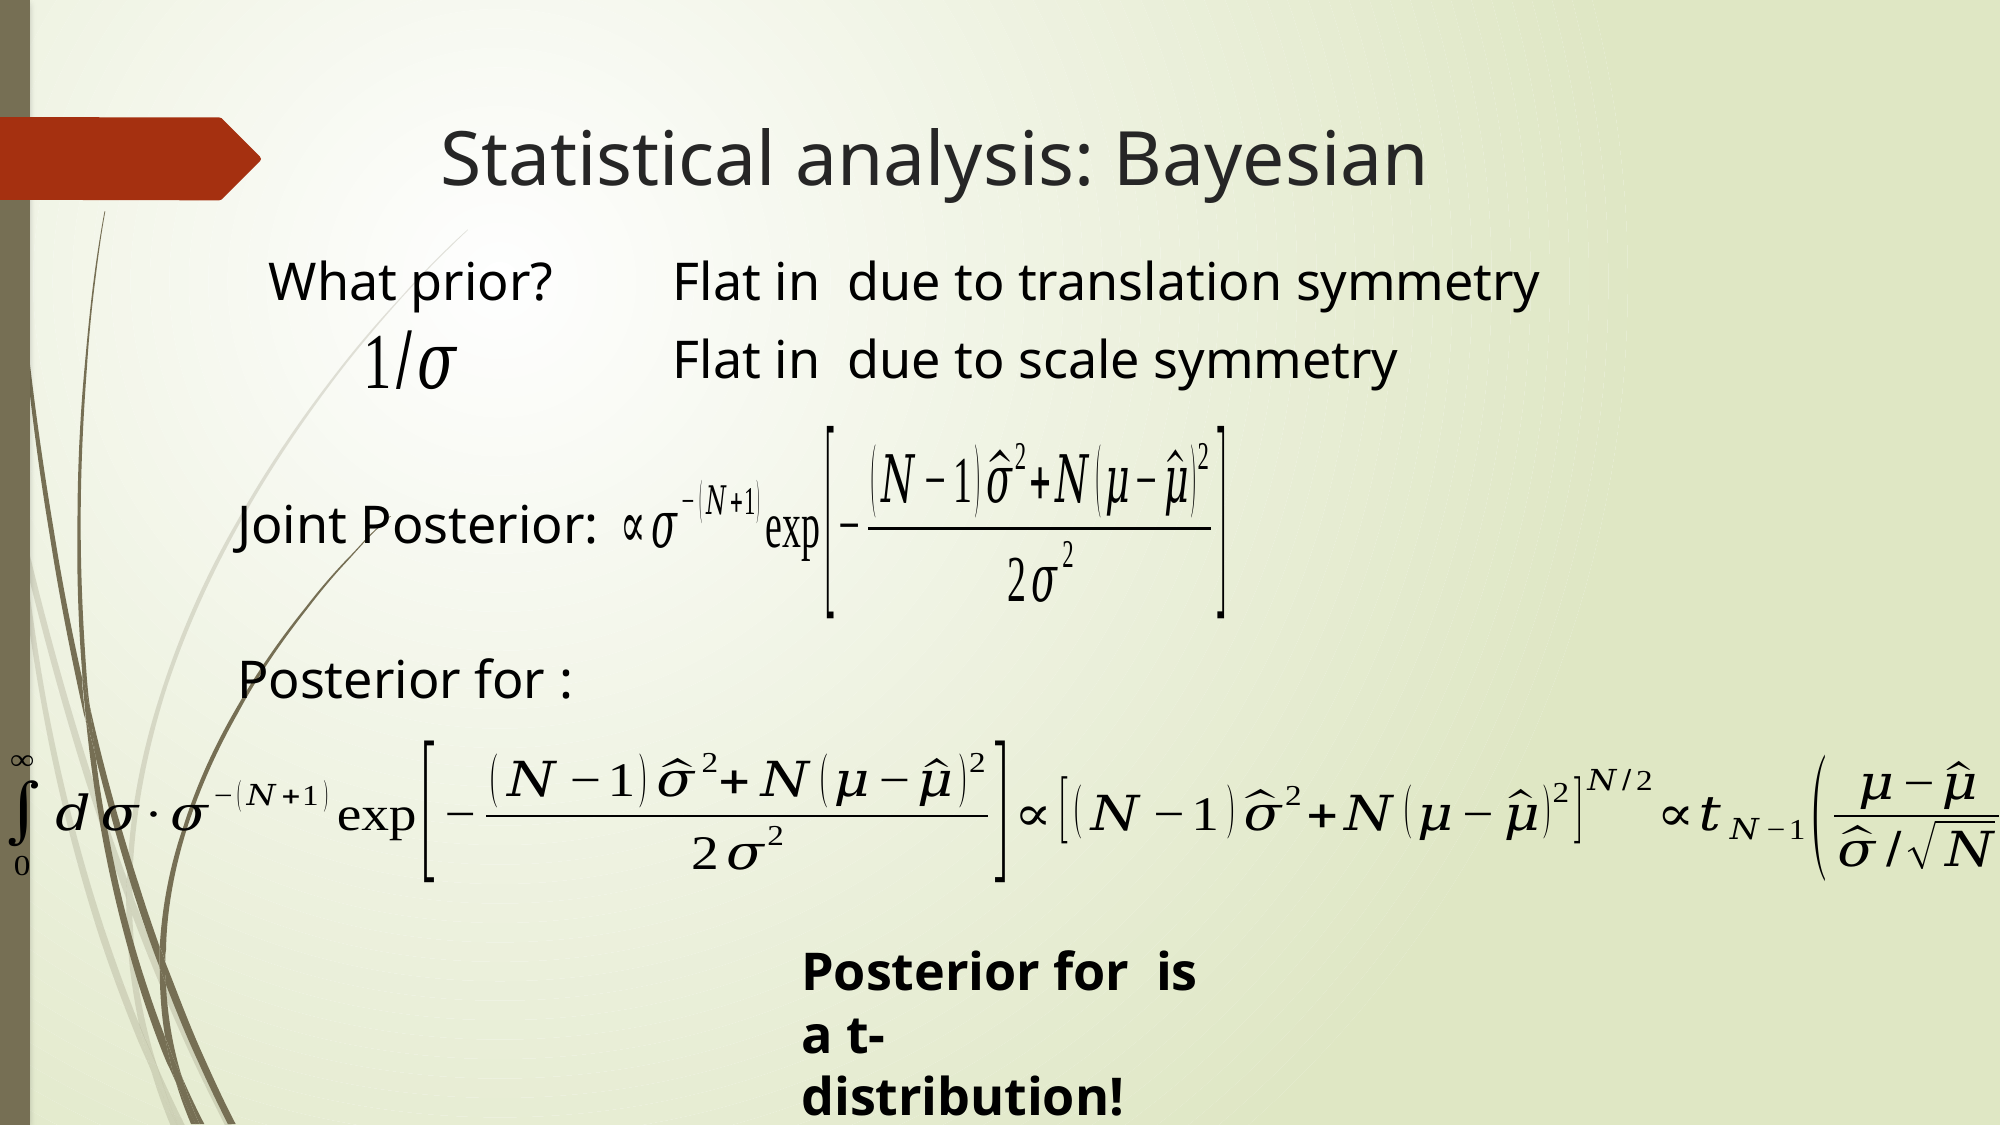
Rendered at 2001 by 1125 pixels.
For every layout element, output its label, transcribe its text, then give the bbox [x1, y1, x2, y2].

title Statistical analysis: Bayesian [425, 102, 1888, 313]
text_box What prior? [254, 241, 637, 319]
text_box Joint Posterior: [222, 484, 670, 562]
